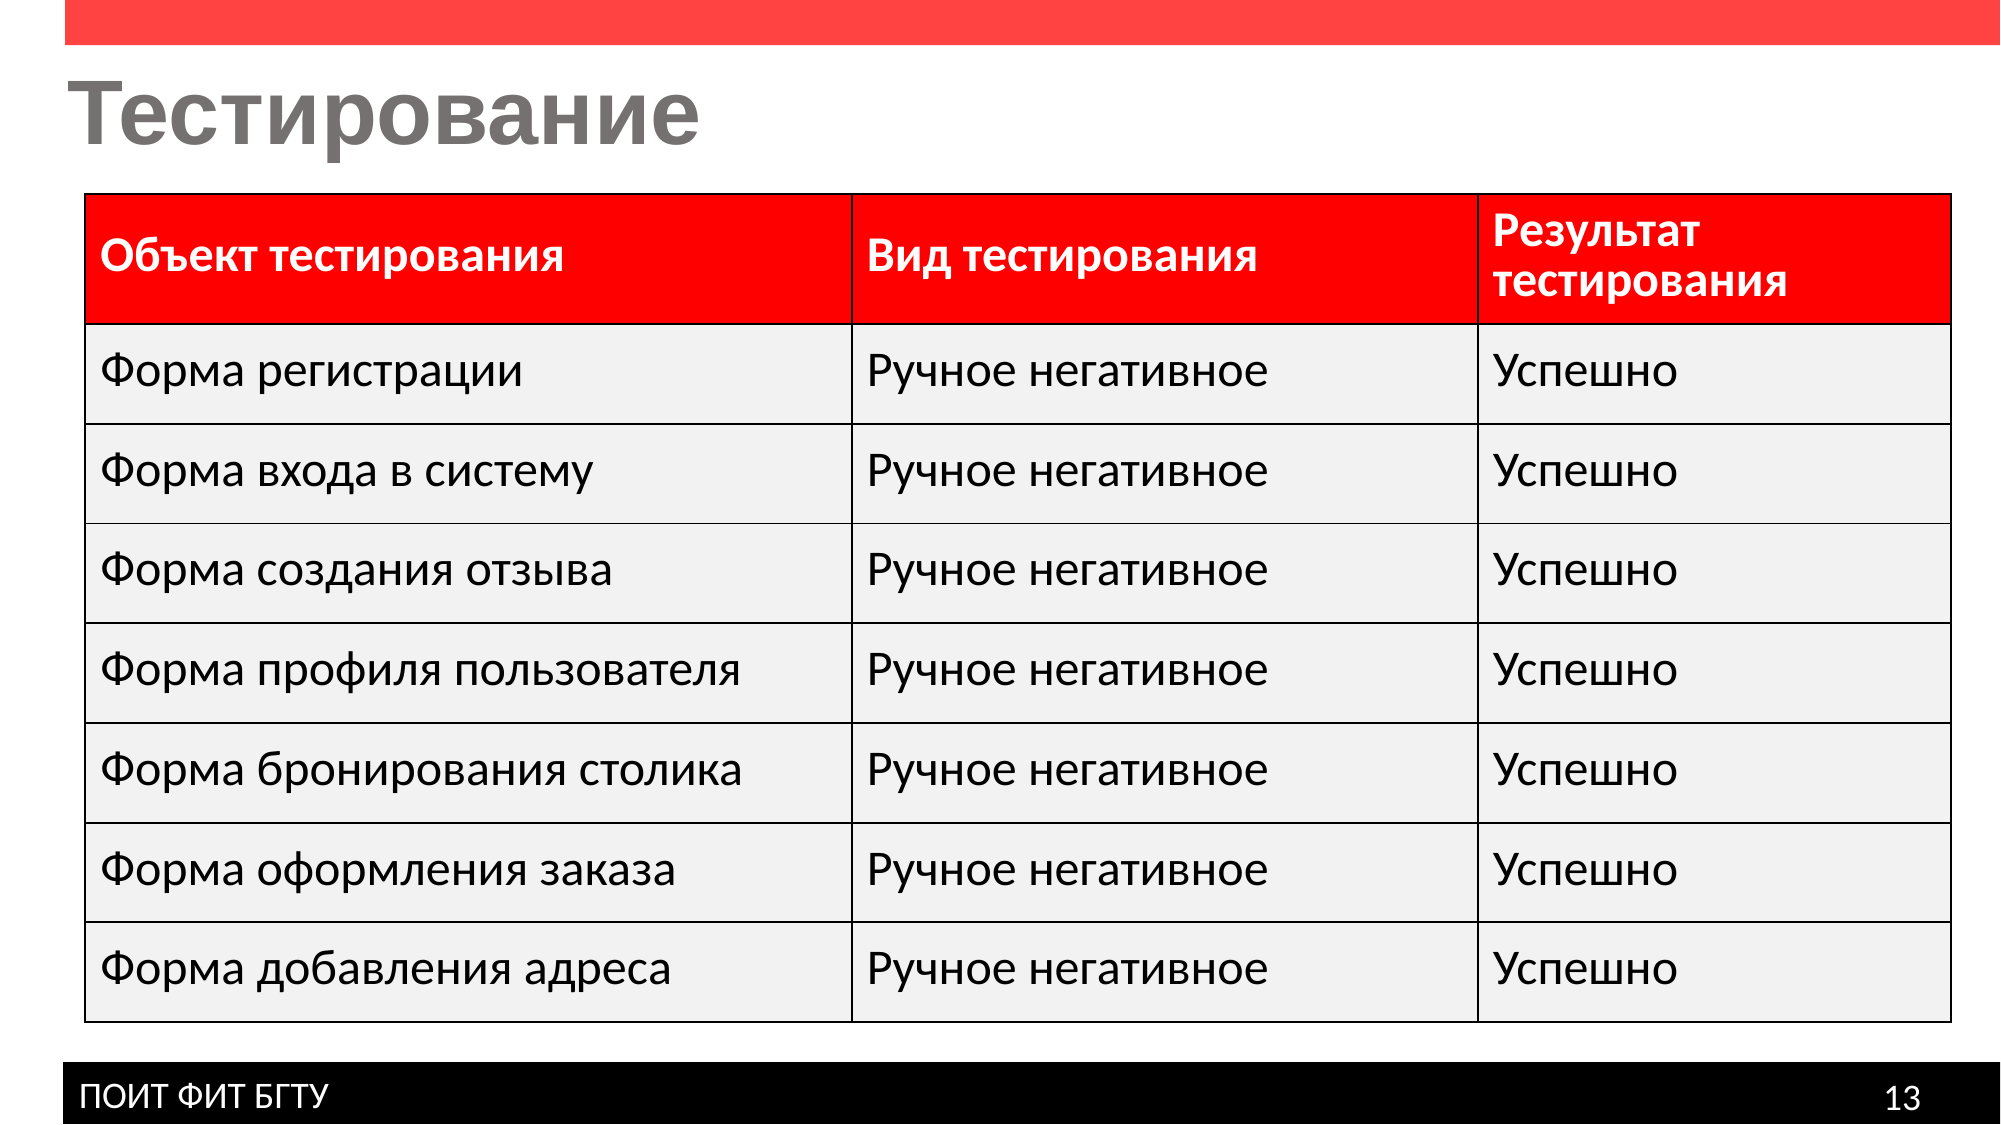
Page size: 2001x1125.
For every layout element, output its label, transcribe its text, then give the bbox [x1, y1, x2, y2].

table_header Вид тестирования [853, 195, 1477, 323]
table_cell Успешно [1479, 724, 1950, 822]
table_cell Успешно [1479, 325, 1950, 423]
table_cell Ручное негативное [853, 824, 1477, 921]
table_cell Ручное негативное [853, 524, 1477, 622]
table_cell Форма оформления заказа [86, 824, 851, 921]
table_cell Форма добавления адреса [86, 923, 851, 1021]
table_cell Успешно [1479, 923, 1950, 1021]
table_cell Успешно [1479, 824, 1950, 921]
table_cell Форма регистрации [86, 325, 851, 423]
table_cell Ручное негативное [853, 624, 1477, 722]
table_cell Успешно [1479, 624, 1950, 722]
table_cell Форма входа в систему [86, 425, 851, 523]
table_cell Ручное негативное [853, 923, 1477, 1021]
table_cell Ручное негативное [853, 325, 1477, 423]
table_cell Форма профиля пользователя [86, 624, 851, 722]
table_cell Форма бронирования столика [86, 724, 851, 822]
table_cell Успешно [1479, 425, 1950, 523]
table_cell Ручное негативное [853, 425, 1477, 523]
text_box Тестирование [52, 58, 1886, 194]
table_cell Ручное негативное [853, 724, 1477, 822]
table_cell Форма создания отзыва [86, 524, 851, 622]
table_header Объект тестирования [86, 195, 851, 323]
table_cell Успешно [1479, 524, 1950, 622]
table_header Результат тестирования [1479, 195, 1950, 323]
